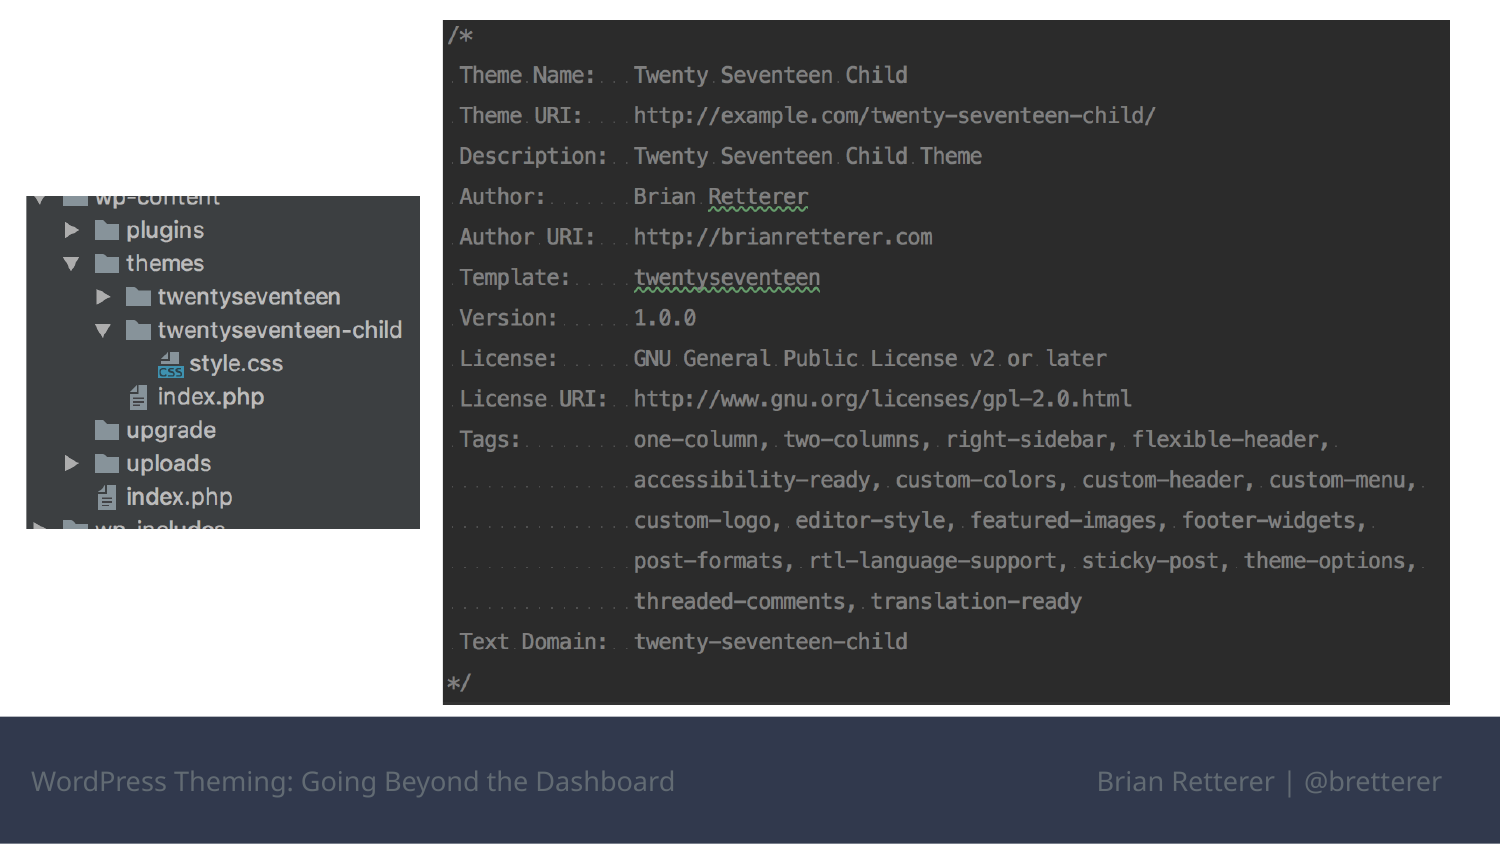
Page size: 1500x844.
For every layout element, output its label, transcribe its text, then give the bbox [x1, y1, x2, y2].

picture [442, 20, 1451, 705]
list WordPress Theming: Going Beyond the Dashboard [16, 743, 725, 819]
picture [26, 196, 421, 529]
list Brian Retterer | @bretterer [1081, 743, 1477, 819]
